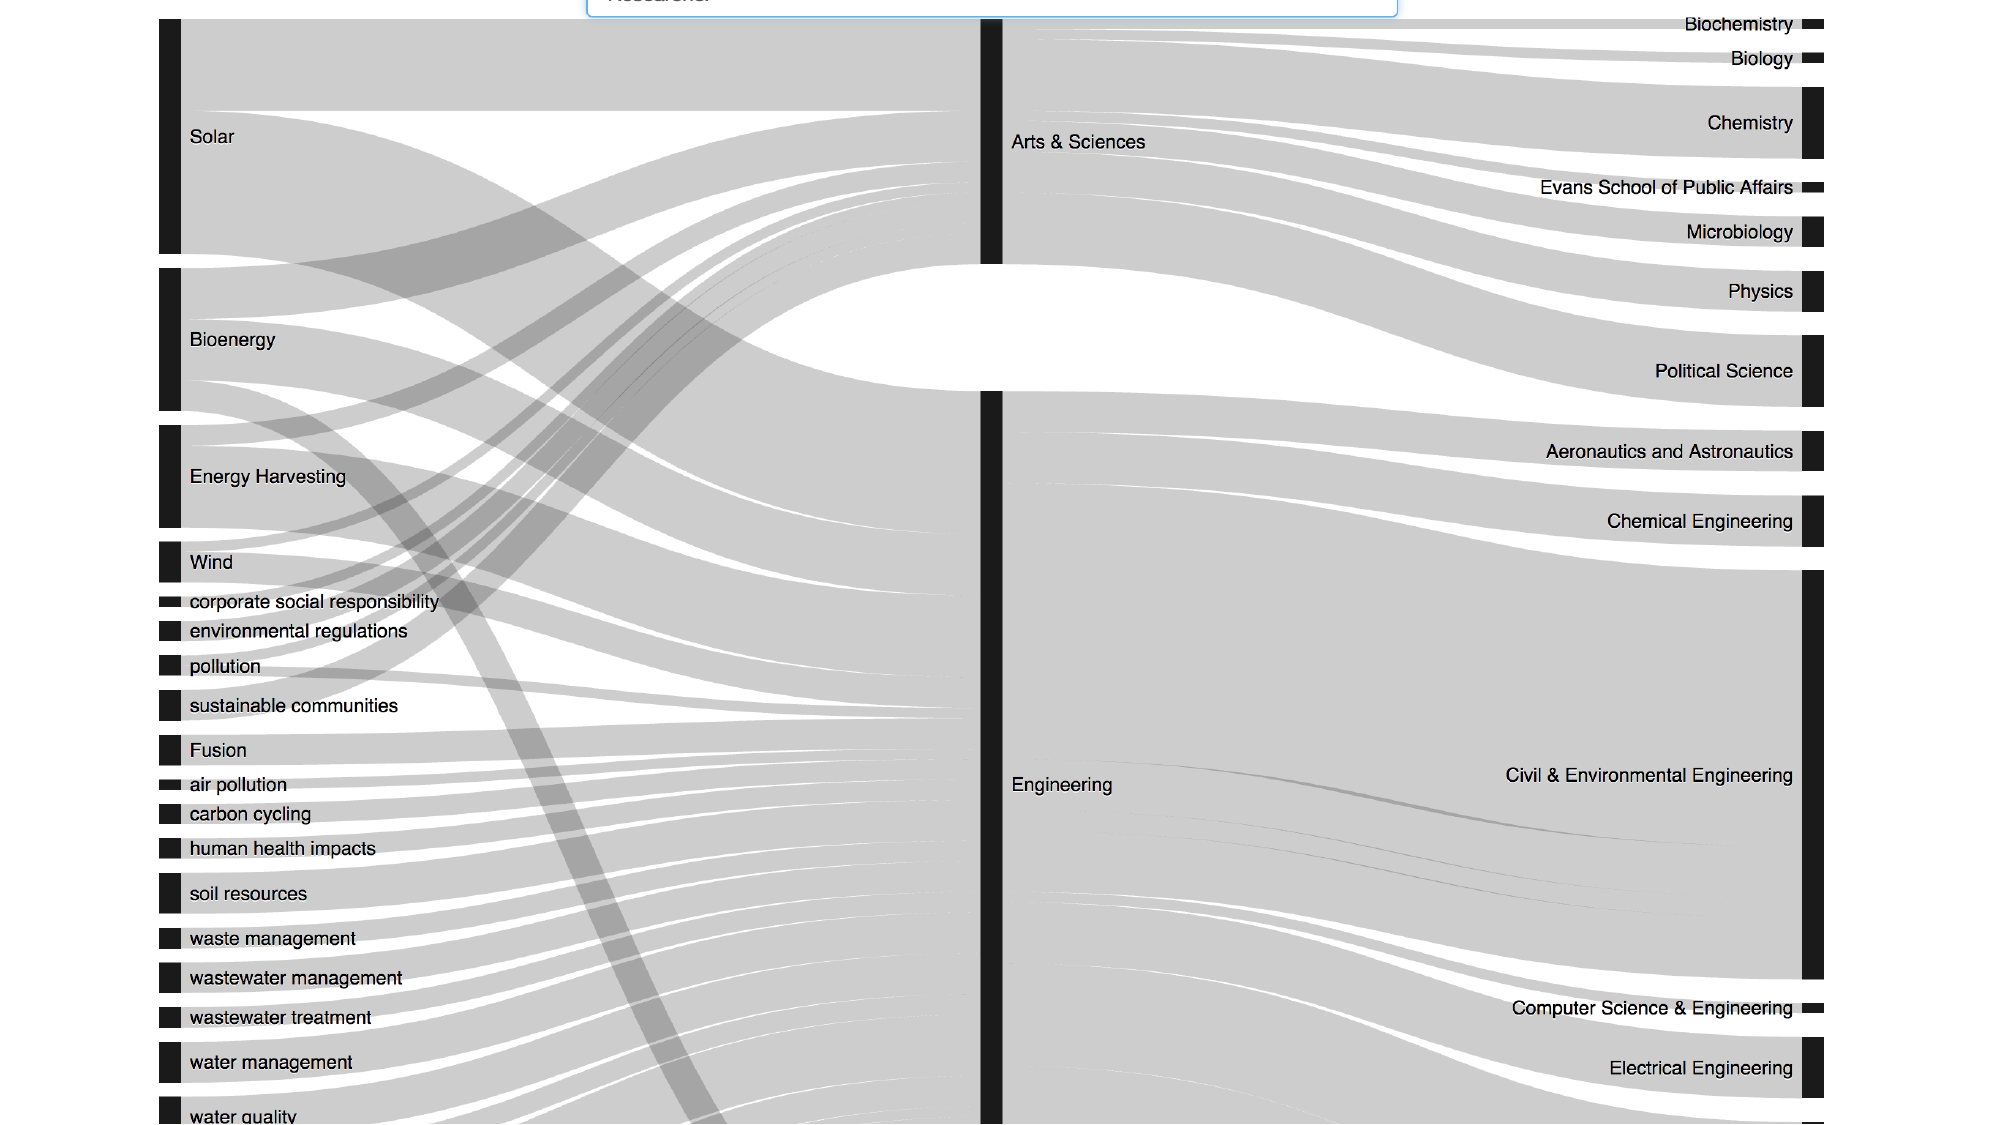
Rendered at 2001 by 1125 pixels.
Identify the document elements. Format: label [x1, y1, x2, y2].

picture [130, 0, 1869, 1124]
